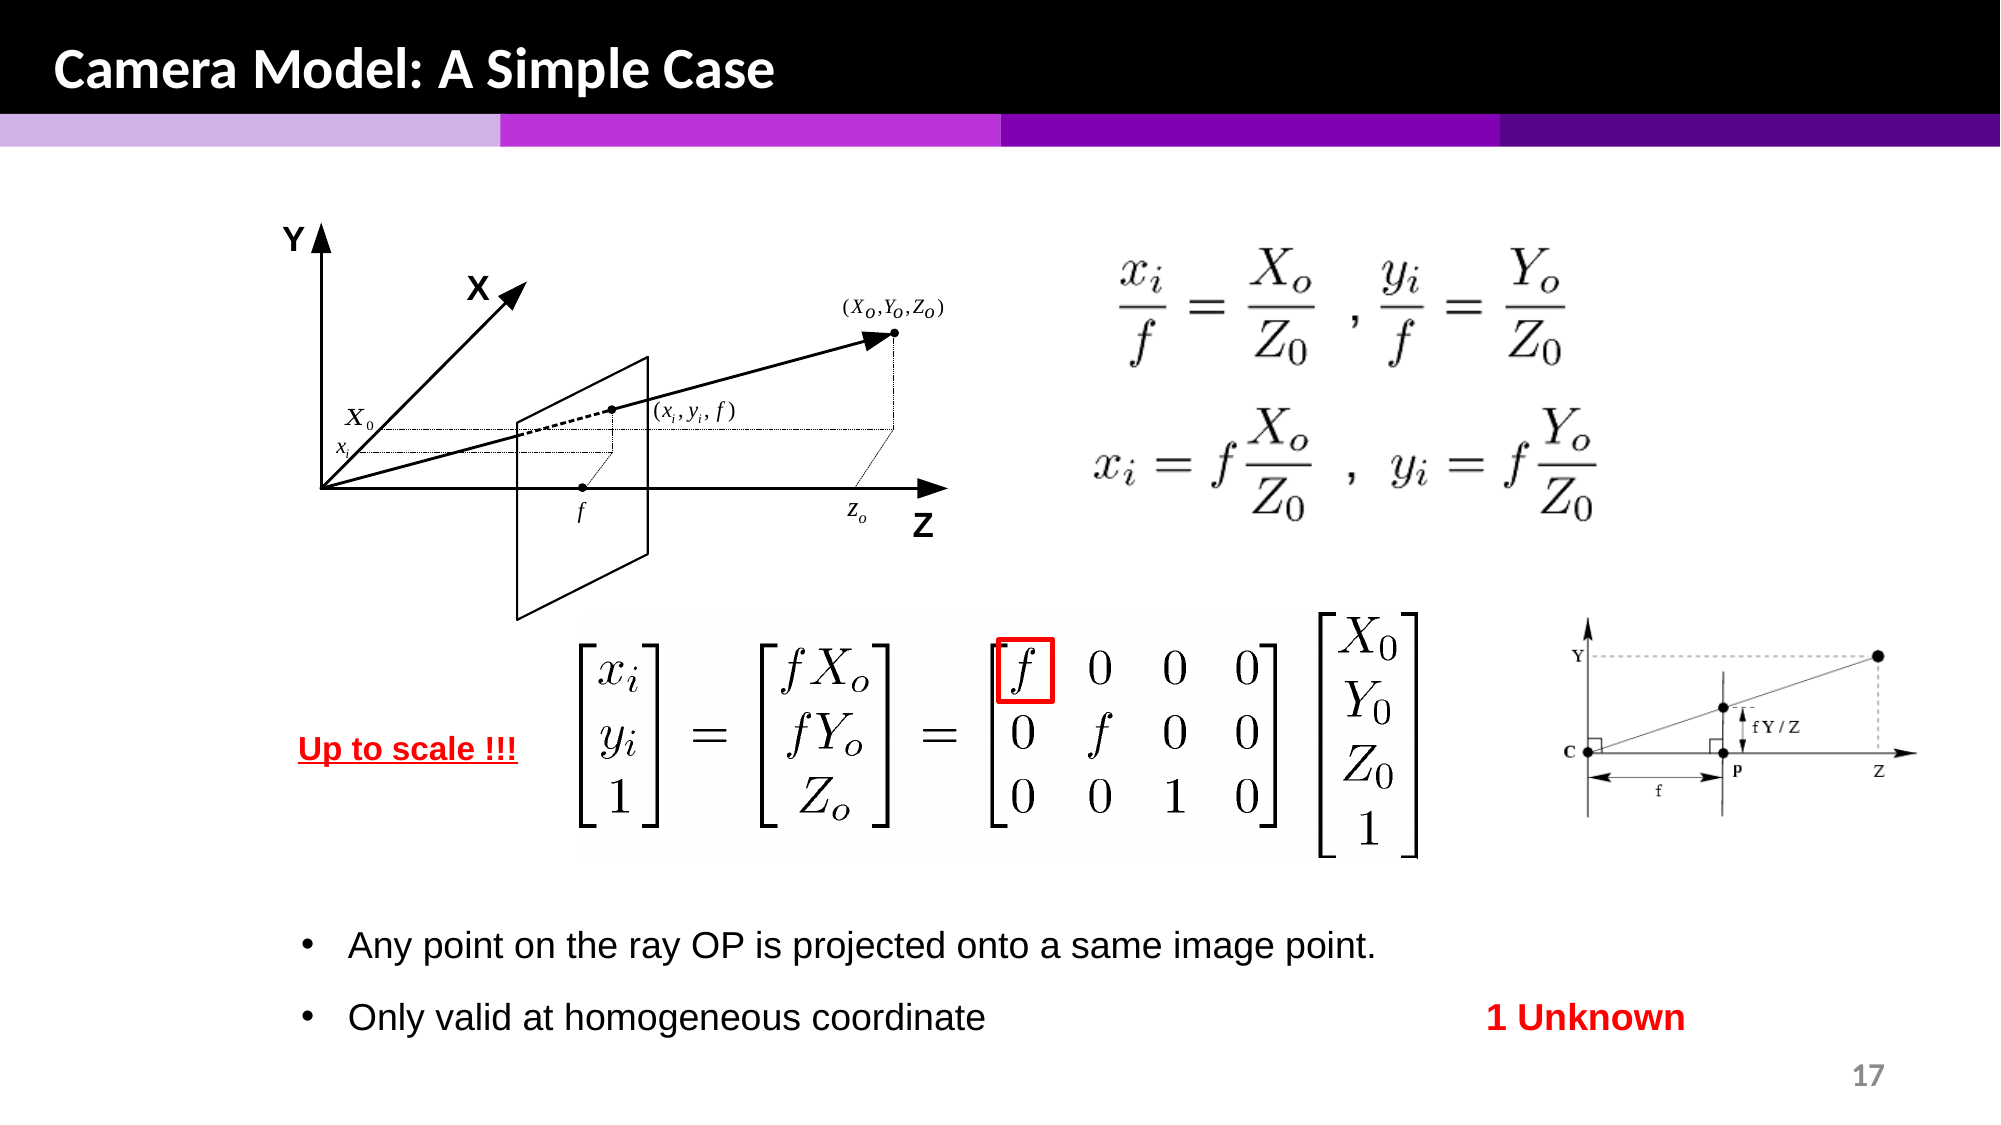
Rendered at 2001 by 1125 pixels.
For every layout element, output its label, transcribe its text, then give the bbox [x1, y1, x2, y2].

picture [1070, 228, 1628, 537]
text_box Any point on the ray OP is projected onto a same image point. Only valid at homogeneous coordinate [286, 906, 1481, 1046]
list Camera Model: A Simple Case [39, 1, 1959, 130]
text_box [264, 186, 984, 626]
text_box 1 Unknown [1471, 979, 1747, 1046]
picture [1544, 596, 1919, 862]
text_box Up to scale !!! [238, 719, 571, 775]
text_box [576, 608, 1420, 862]
